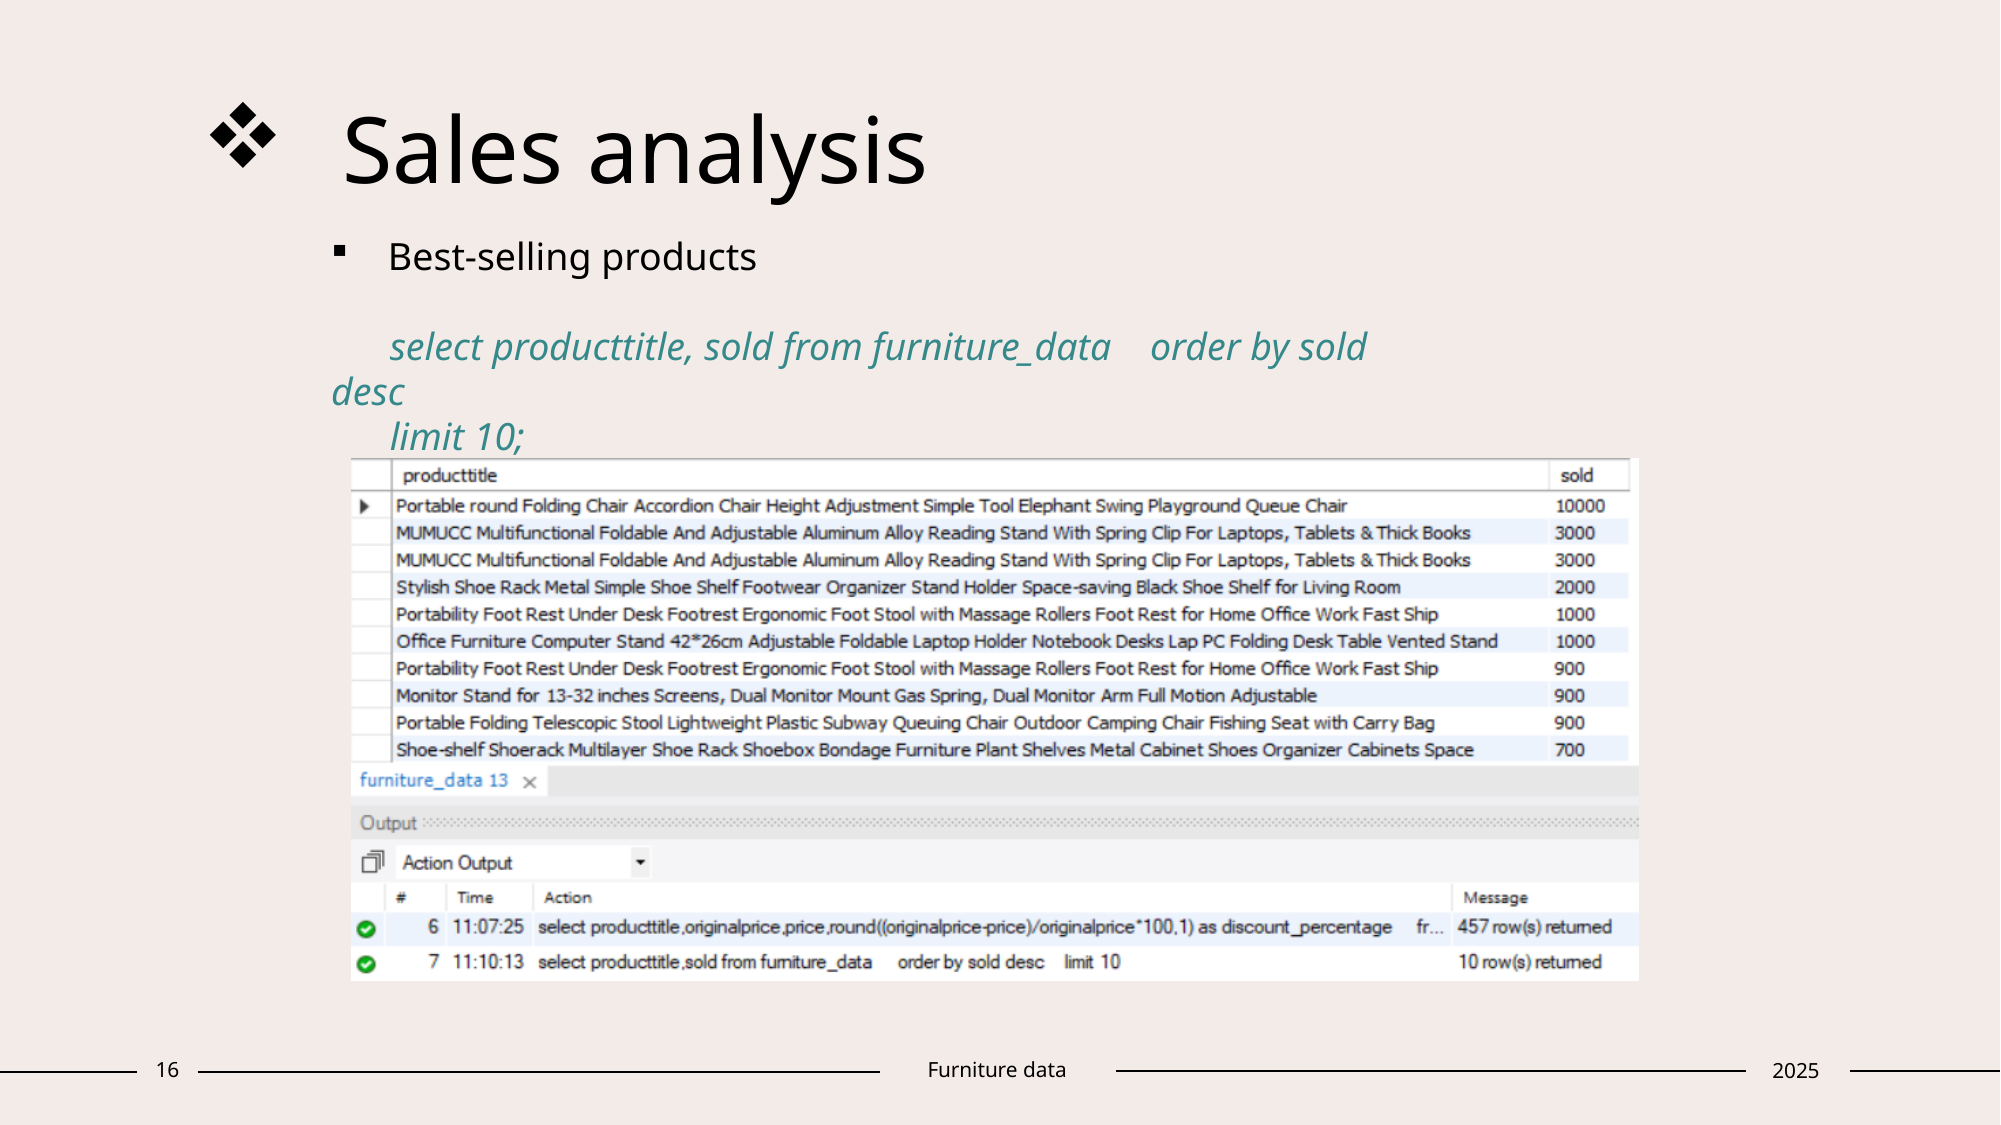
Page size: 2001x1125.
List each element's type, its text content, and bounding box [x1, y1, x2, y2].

title Sales analysis [187, 83, 1813, 251]
text_box Best-selling products select producttitle, sold from furniture_data order by sold desc limit 10; [316, 225, 1417, 466]
picture [351, 458, 1639, 981]
slide_number 16 [137, 1050, 198, 1091]
slide_number 2025 [1743, 1050, 1849, 1091]
footer Furniture data [879, 1050, 1120, 1091]
